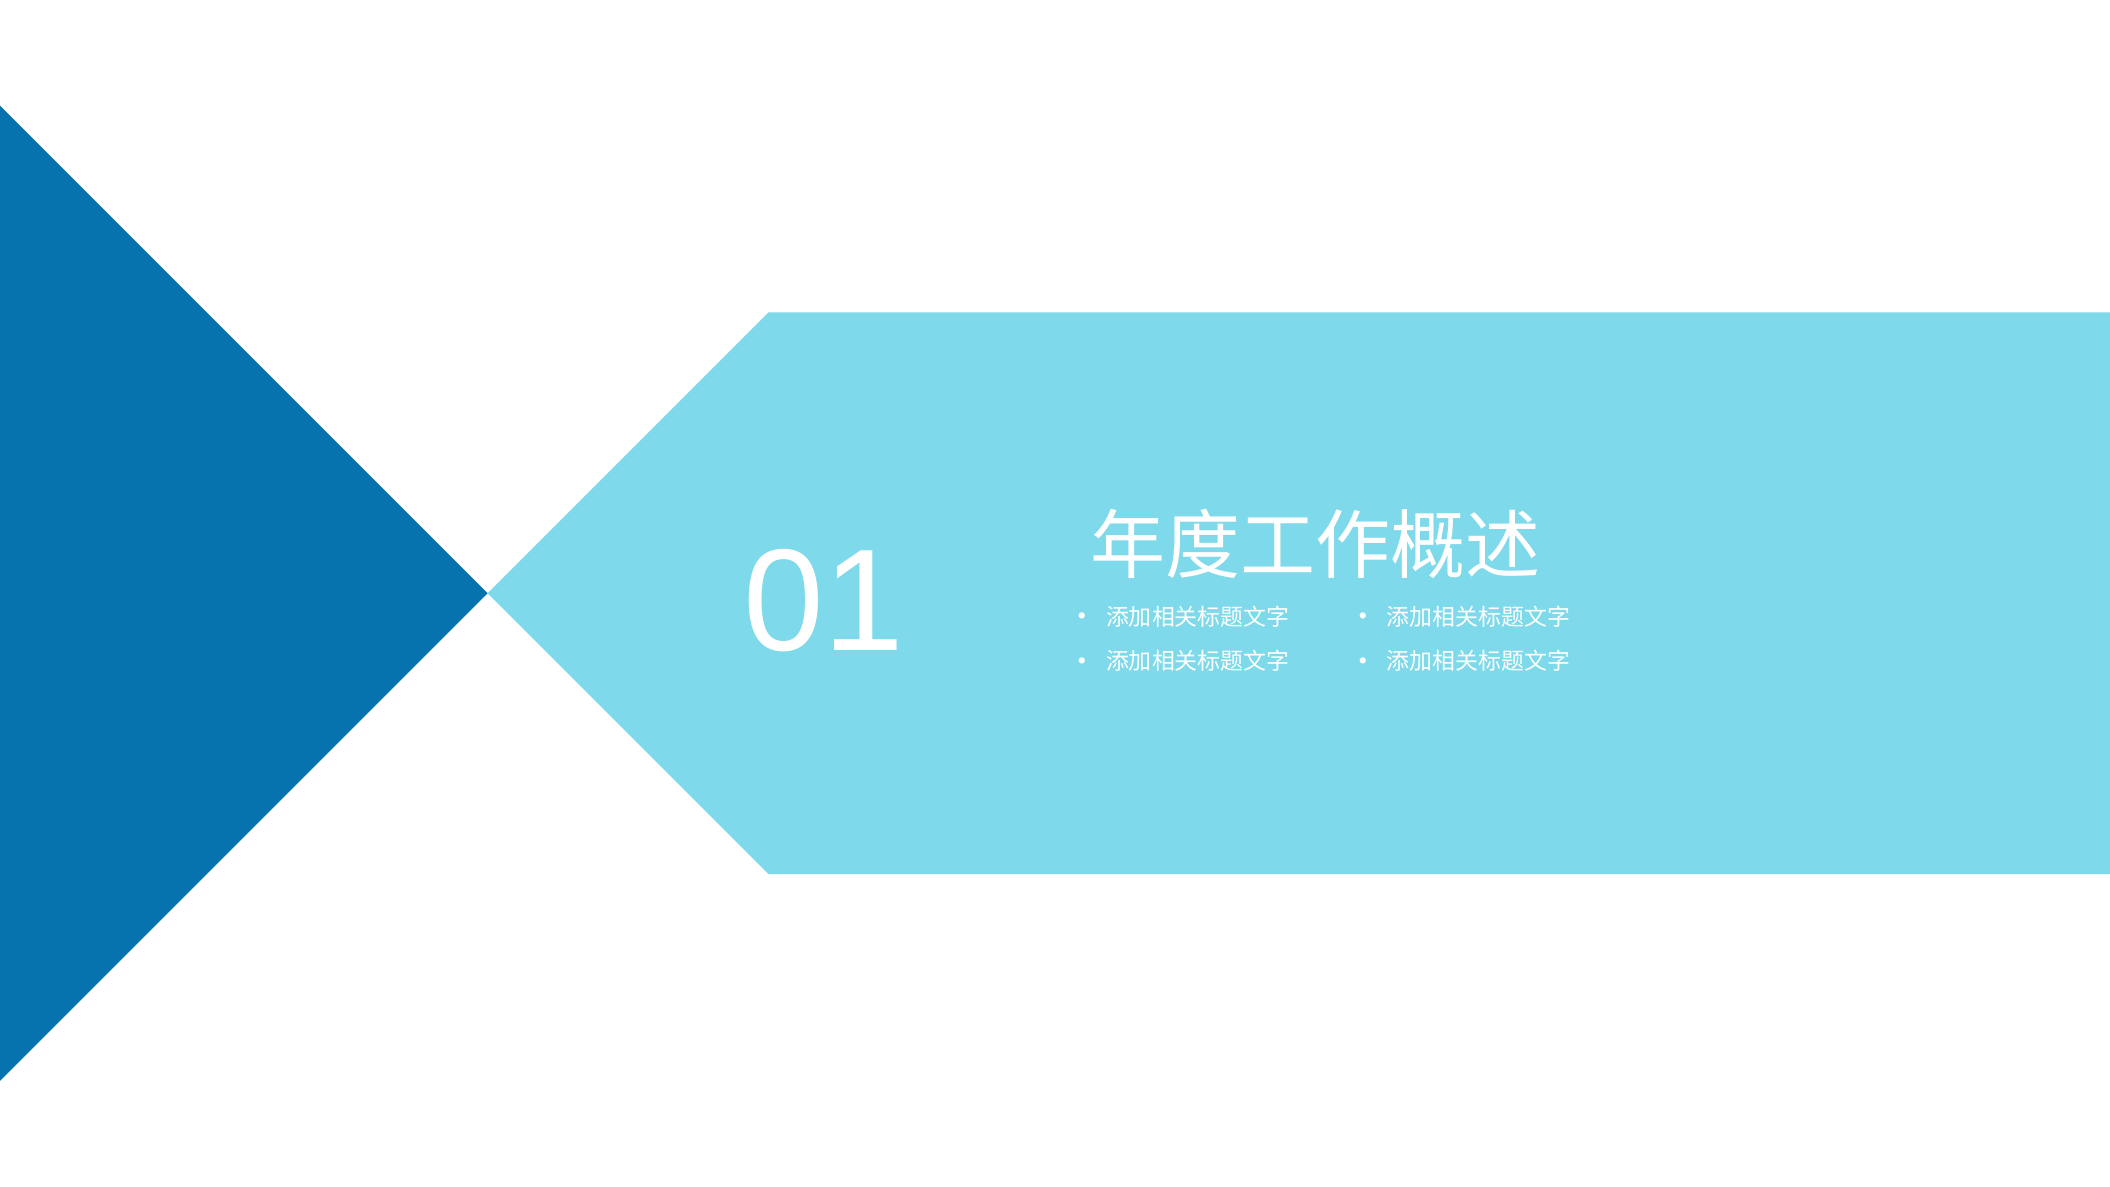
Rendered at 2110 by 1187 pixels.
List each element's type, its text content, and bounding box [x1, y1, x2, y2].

text_box [488, 311, 2110, 876]
text_box 年度工作概述 [1054, 497, 1577, 588]
text_box 添加相关标题文字 [1344, 639, 1586, 682]
text_box [0, 104, 490, 1083]
text_box 添加相关标题文字 [1063, 594, 1306, 638]
text_box 添加相关标题文字 [1344, 594, 1586, 638]
text_box 01 [707, 497, 941, 687]
text_box 添加相关标题文字 [1063, 639, 1306, 682]
